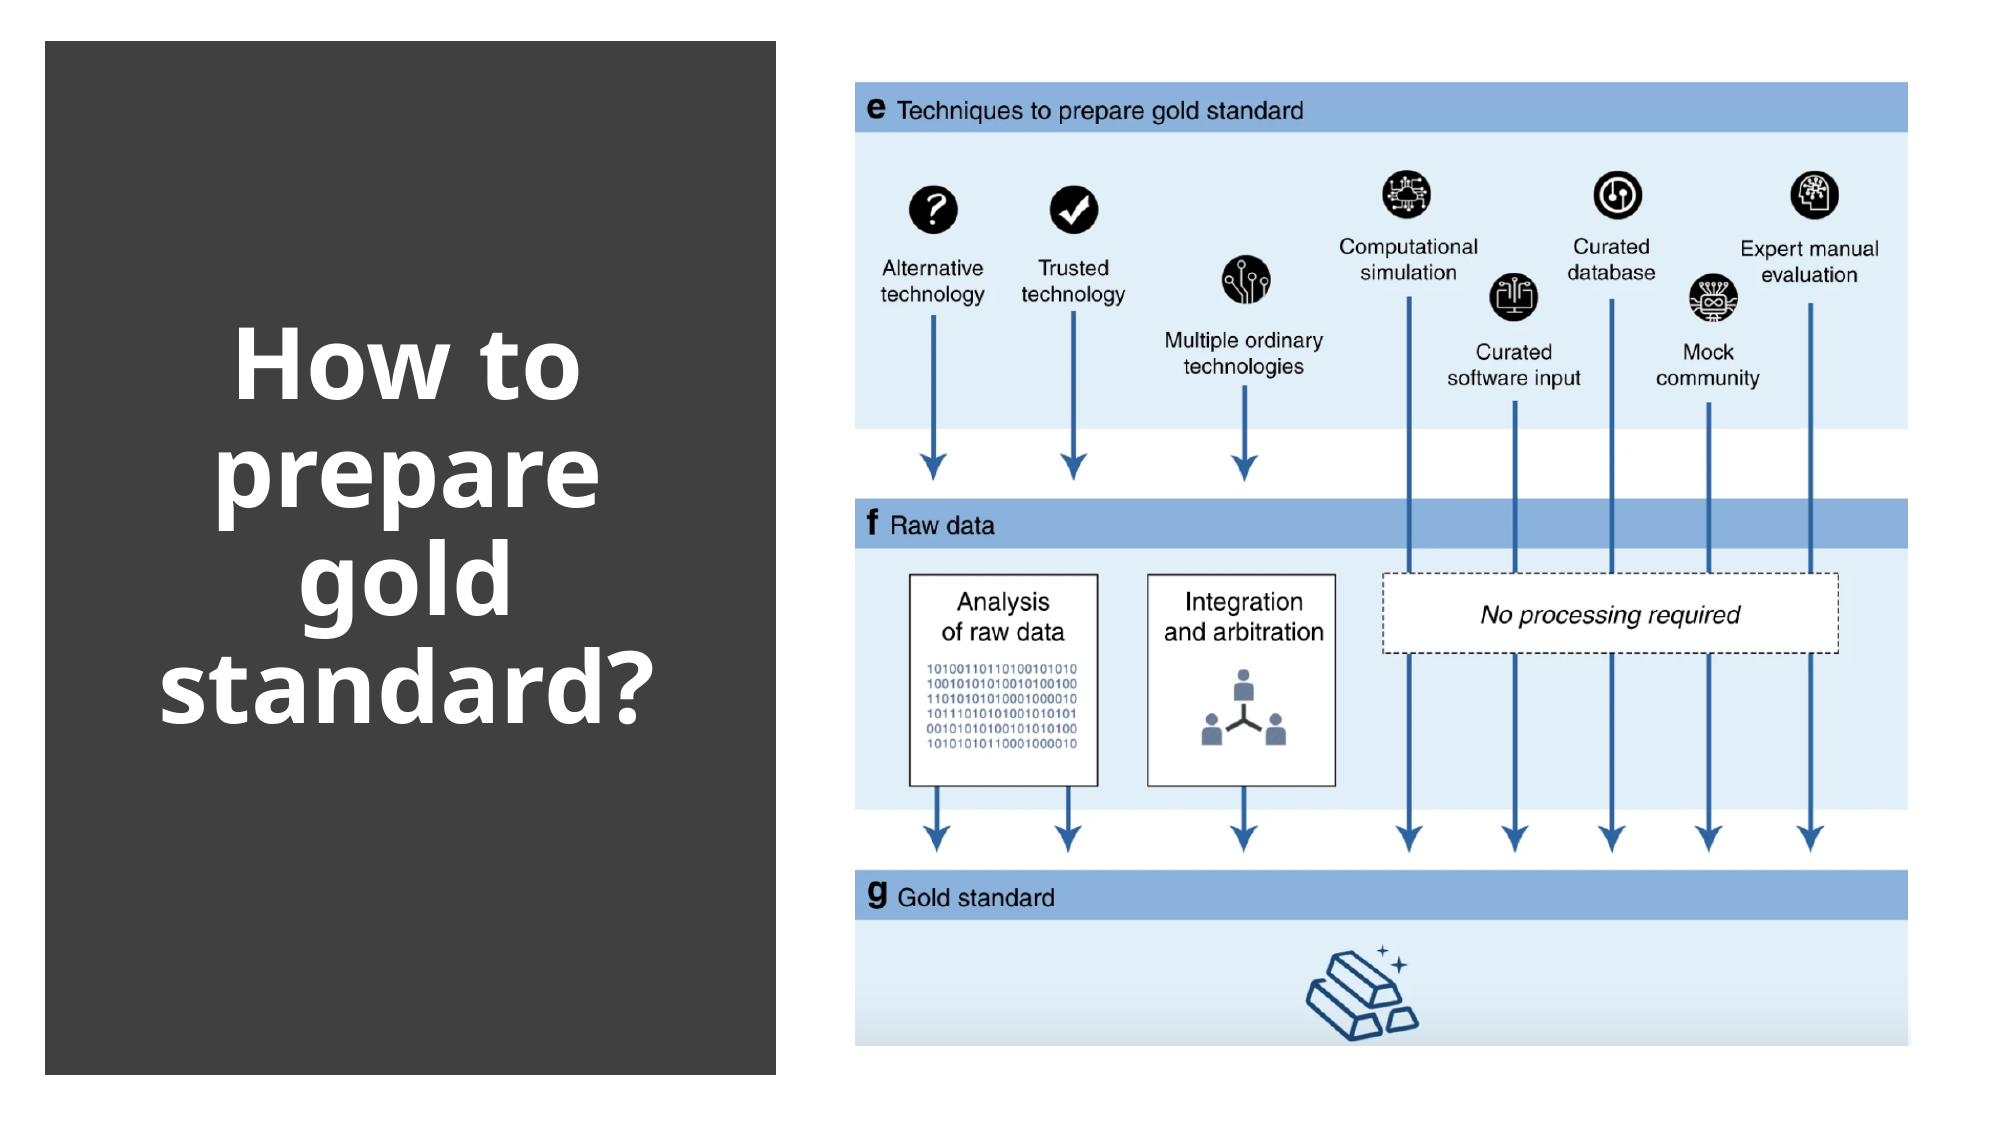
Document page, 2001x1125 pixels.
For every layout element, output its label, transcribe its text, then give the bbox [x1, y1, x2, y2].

text_box [54, 50, 767, 1066]
picture [855, 80, 1911, 1046]
title How to prepare gold standard? [121, 121, 693, 936]
